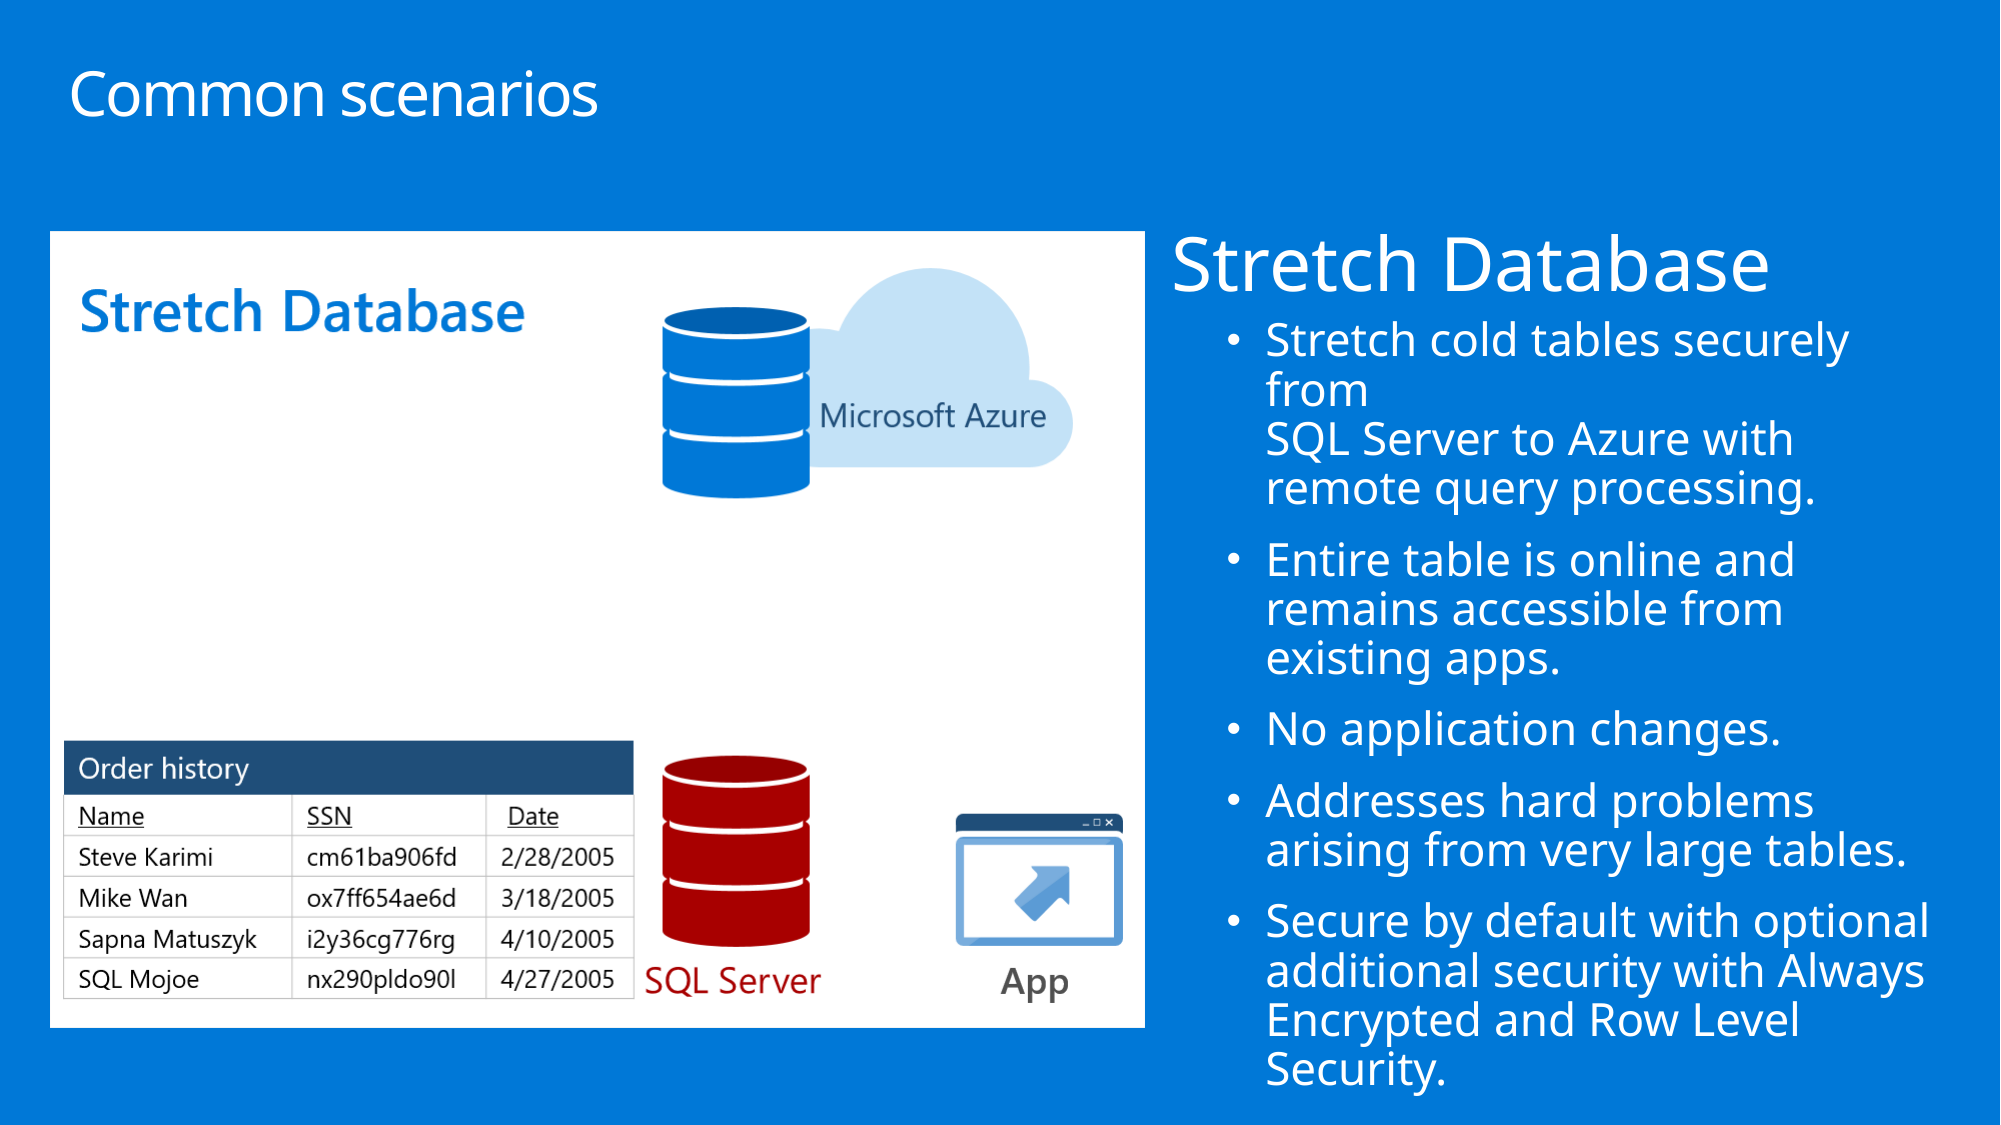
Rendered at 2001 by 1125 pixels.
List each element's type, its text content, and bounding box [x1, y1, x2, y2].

picture [43, 194, 1157, 1051]
title Common scenarios [44, 47, 1957, 196]
list Stretch Database Stretch cold tables securely from SQL Server to Azure with remote query processing. Entire table is online and remains accessible from existing apps. No application changes. Addresses hard problems arising from very large tables. Secure by default with optional additional security with Always Encrypted and Row Level Security. [1147, 211, 1978, 1085]
